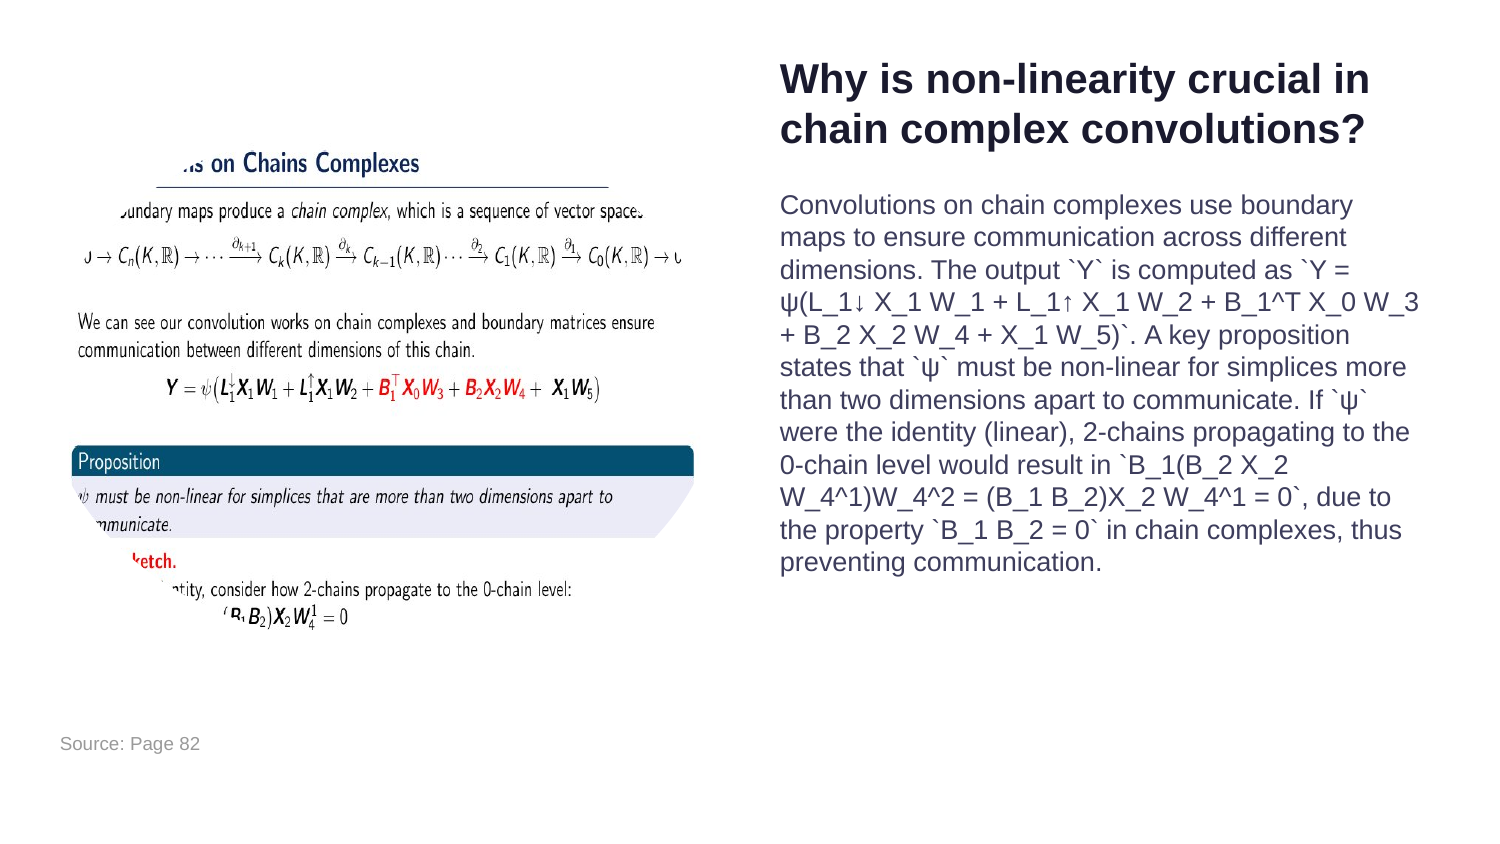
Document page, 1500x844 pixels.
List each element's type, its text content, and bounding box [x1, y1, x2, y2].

picture [44, 119, 720, 645]
text_box Why is non-linearity crucial in chain complex convolutions? [764, 44, 1440, 165]
text_box Convolutions on chain complexes use boundary maps to ensure communication across different dimensions. The output `Y` is computed as `Y = ψ(L_1↓ X_1 W_1 + L_1↑ X_1 W_2 + B_1^T X_0 W_3 + B_2 X_2 W_4 + X_1 W_5)`. A key proposition states that `ψ` must be non-linear for simplices more than two dimensions apart to communicate. If `ψ` were the identity (linear), 2-chains propagating to the 0-chain level would result in `B_1(B_2 X_2 W_4^1)W_4^2 = (B_1 B_2)X_2 W_4^1 = 0`, due to the property `B_1 B_2 = 0` in chain complexes, thus preventing communication. [764, 179, 1440, 645]
text_box Source: Page 82 [44, 719, 495, 765]
